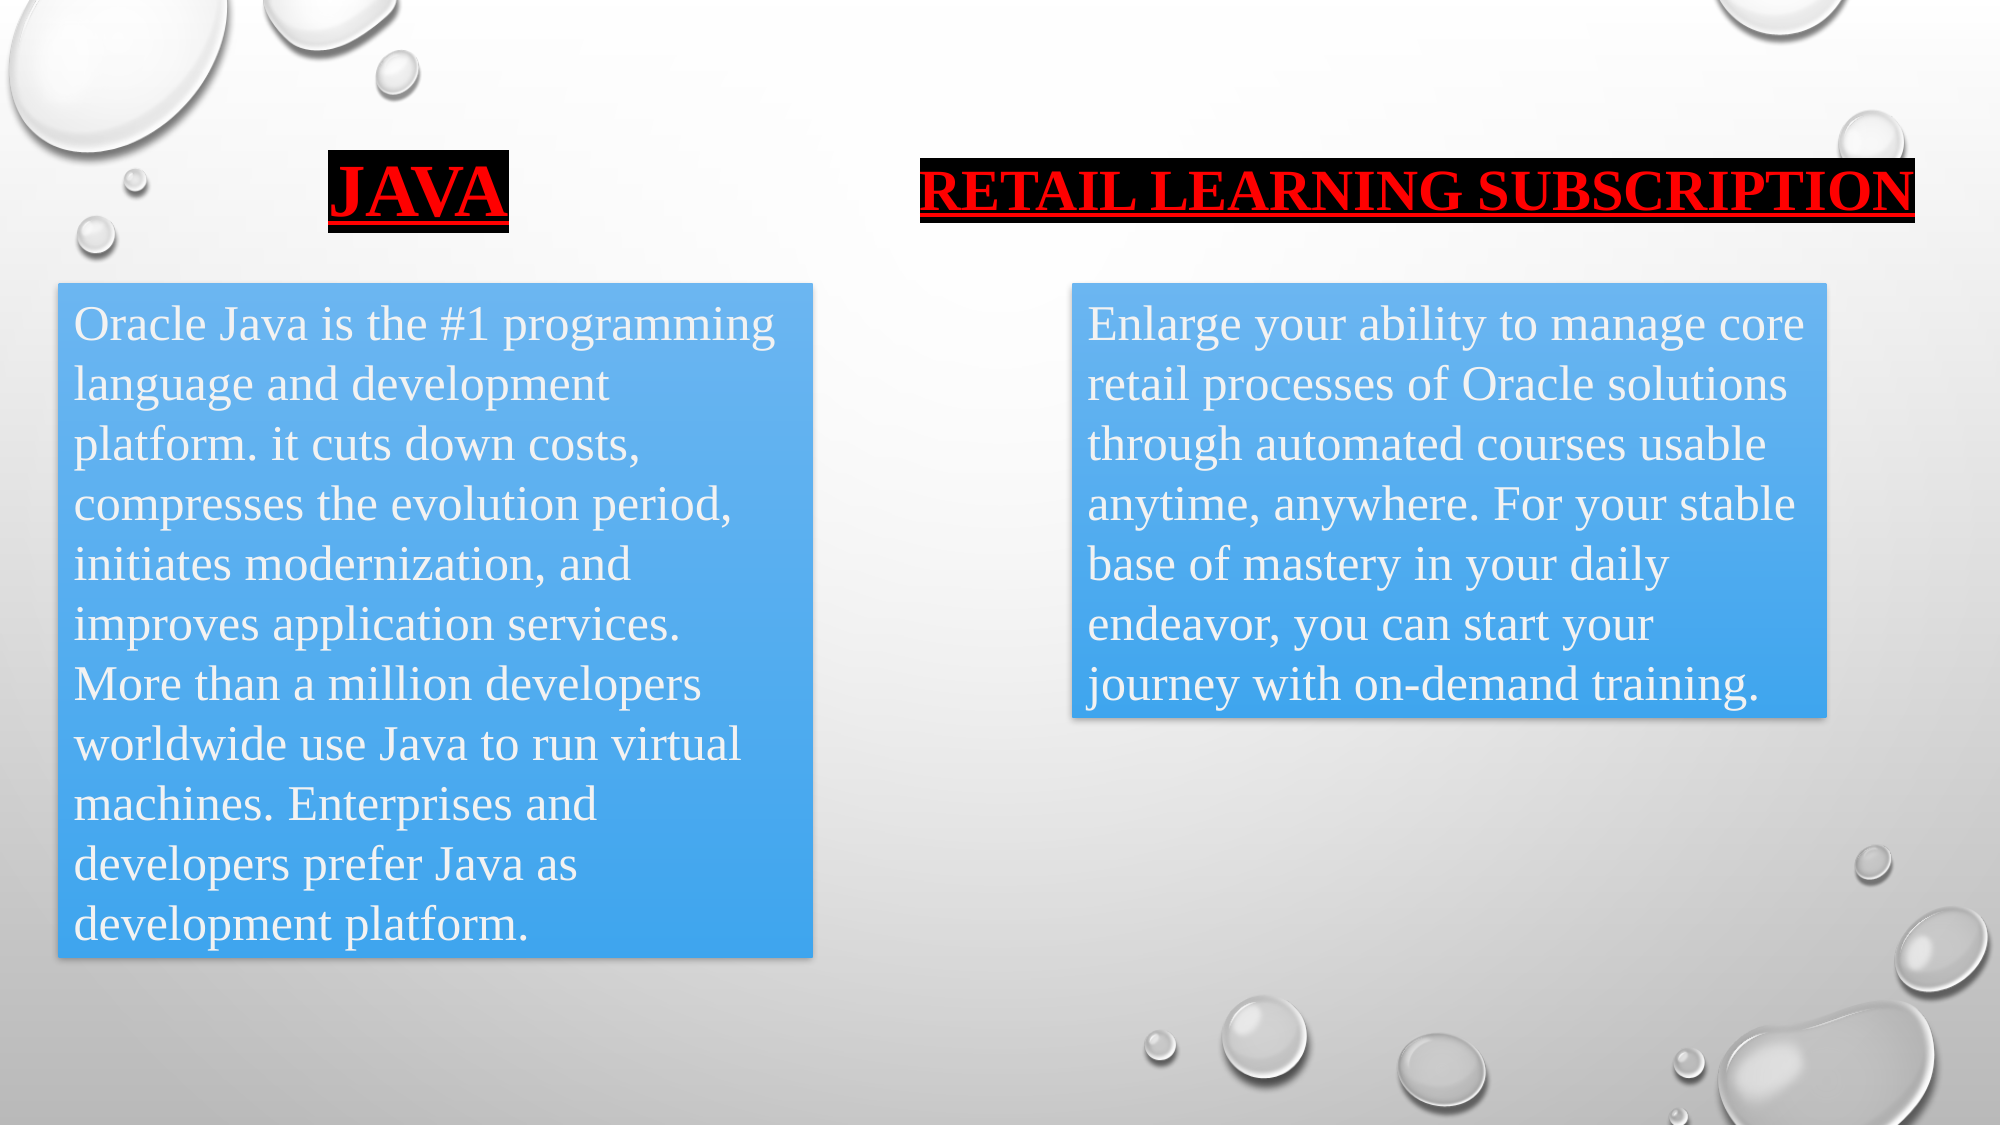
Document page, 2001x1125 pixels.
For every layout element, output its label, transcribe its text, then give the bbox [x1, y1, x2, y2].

text_box JAVA [0, 134, 919, 239]
text_box Oracle Java is the #1 programming language and development platform. it cuts down costs, compresses the evolution period, initiates modernization, and improves application services. More than a million developers worldwide use Java to run virtual machines. Enterprises and developers prefer Java as development platform. [58, 283, 813, 958]
text_box Enlarge your ability to manage core retail processes of Oracle solutions through automated courses usable anytime, anywhere. For your stable base of mastery in your daily endeavor, you can start your journey with on-demand training. [1072, 283, 1827, 718]
picture [0, 0, 2000, 1125]
text_box RETAIL LEARNING SUBSCRIPTION [896, 144, 1938, 230]
